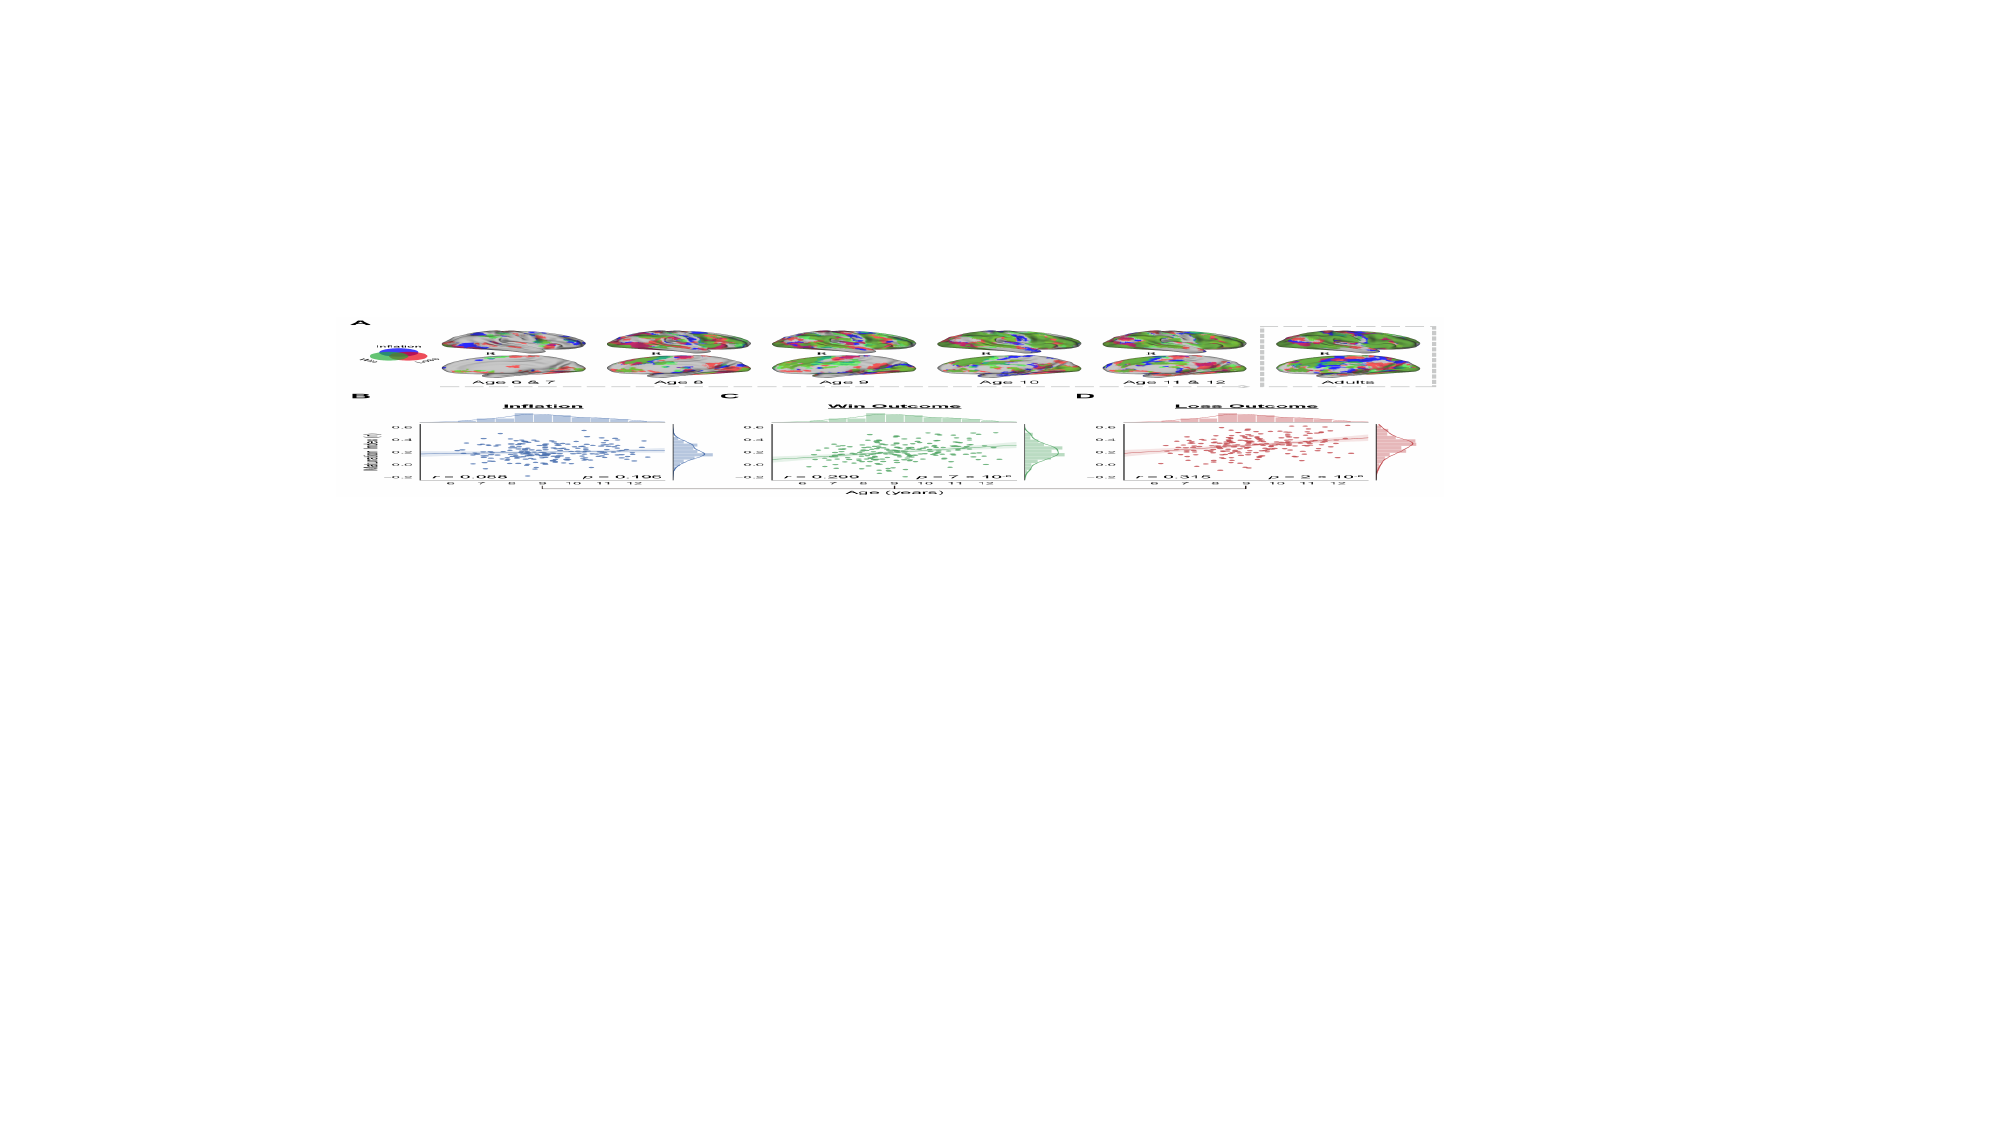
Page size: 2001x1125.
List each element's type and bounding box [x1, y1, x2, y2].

picture [336, 317, 1444, 497]
